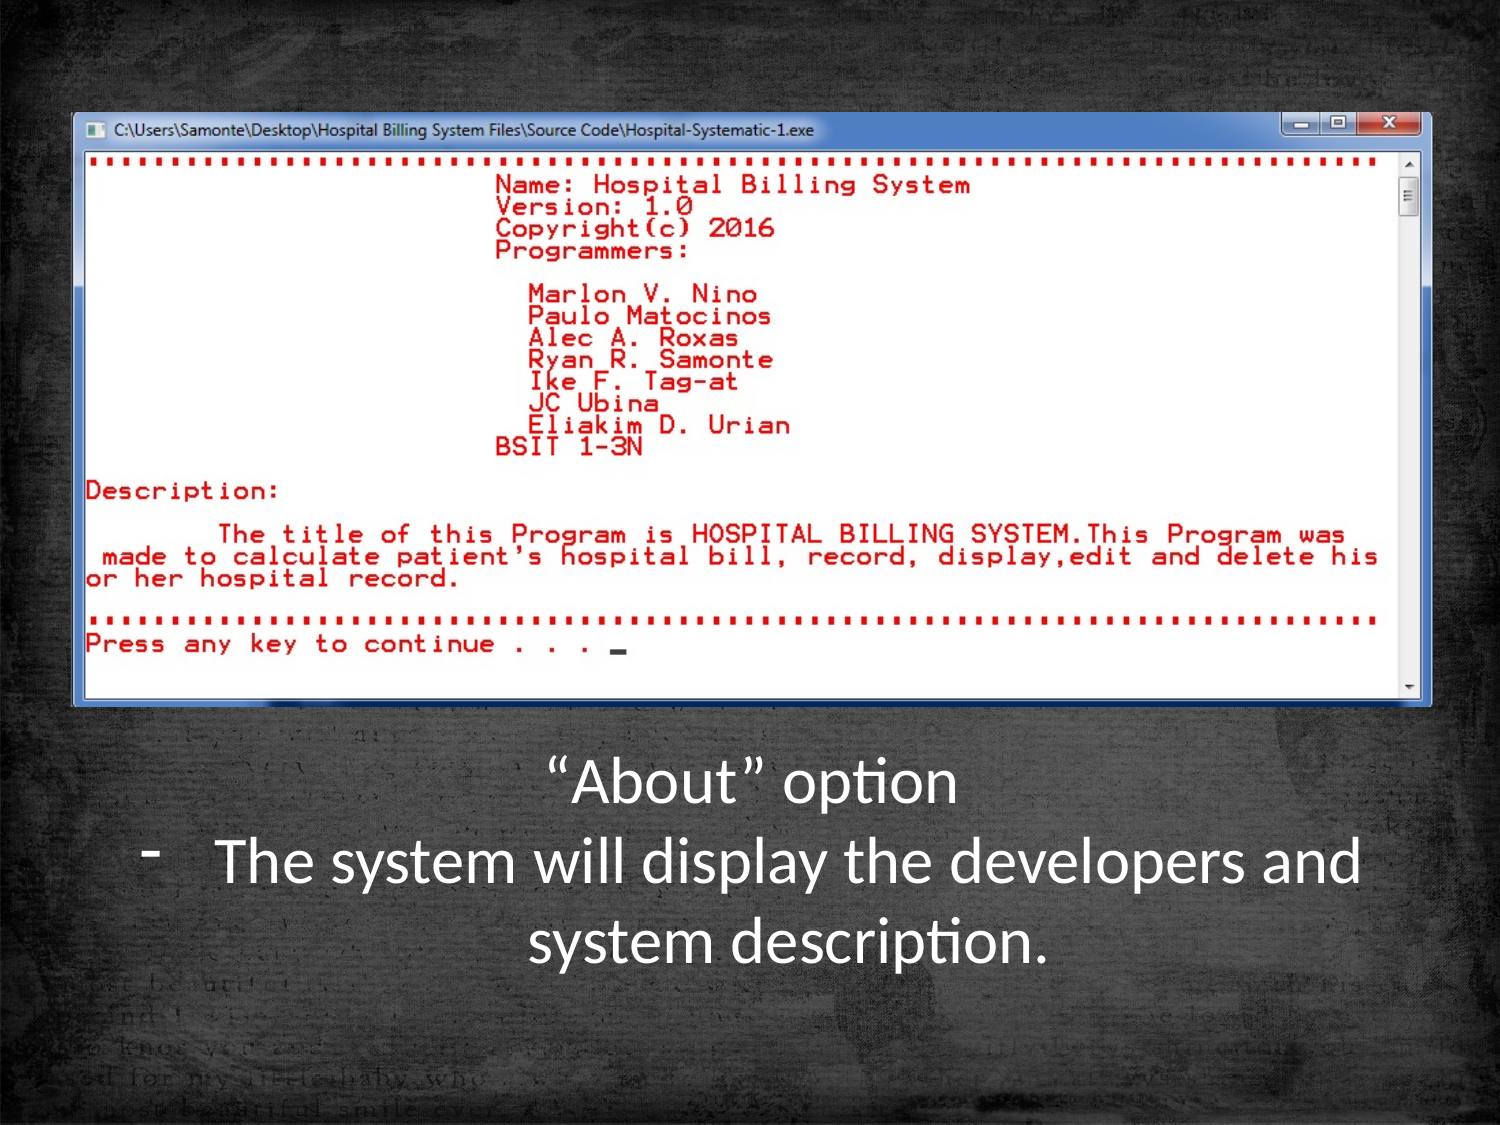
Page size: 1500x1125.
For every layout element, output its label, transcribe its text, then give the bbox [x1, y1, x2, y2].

text_box “About” option The system will display the developers and system description. [83, 729, 1421, 985]
picture [0, 0, 1500, 1125]
